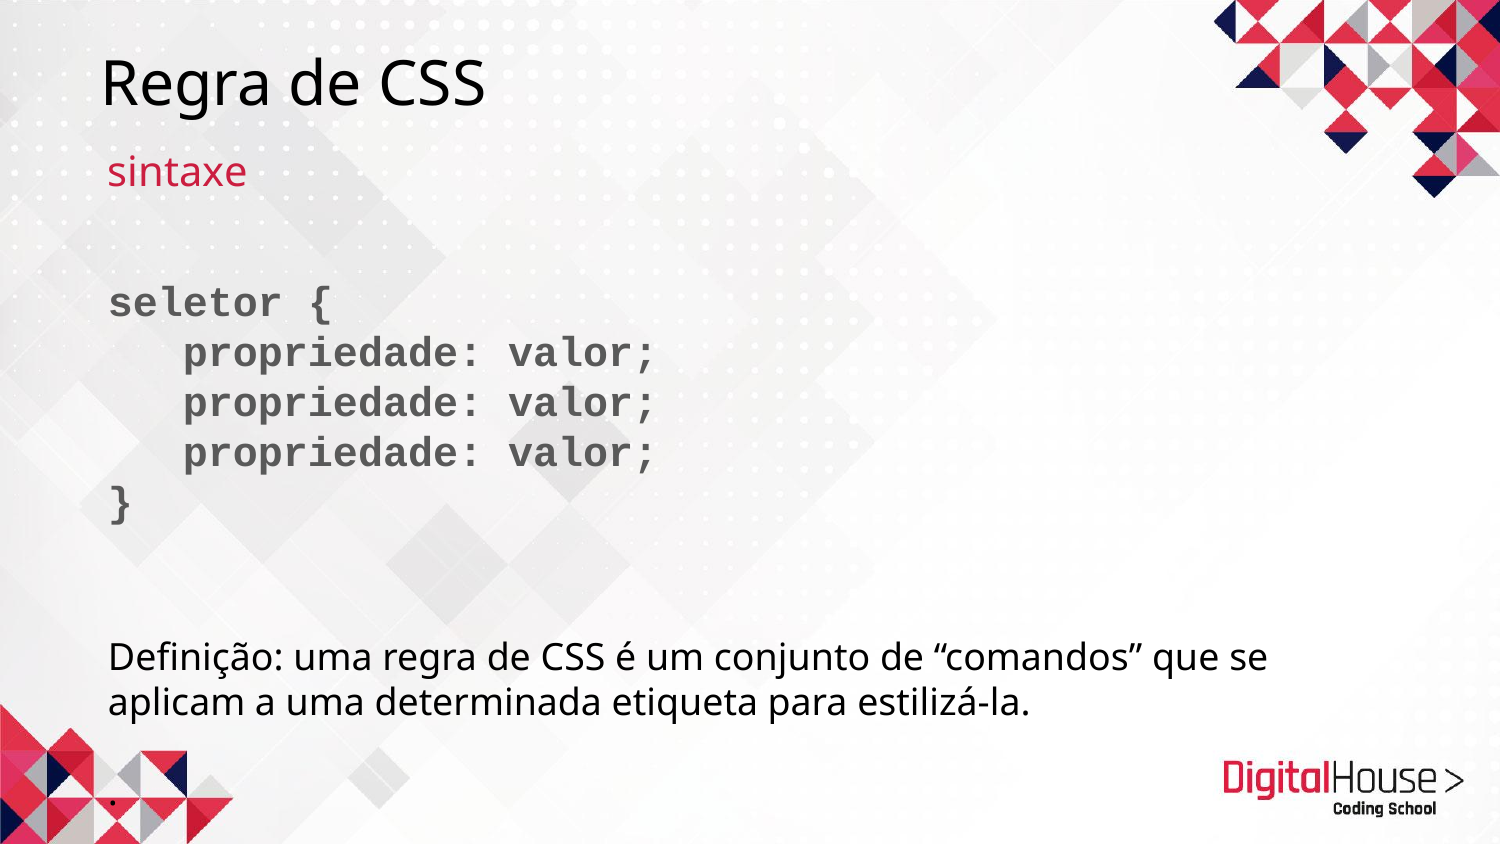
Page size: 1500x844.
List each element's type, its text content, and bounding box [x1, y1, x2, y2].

picture [0, 0, 1500, 844]
text_box Definição: uma regra de CSS é um conjunto de “comandos” que se aplicam a uma determinada etiqueta para estilizá-la. . [92, 618, 1368, 753]
title Regra de CSS [85, 9, 1187, 134]
subtitle seletor { propriedade: valor; propriedade: valor; propriedade: valor; } [92, 259, 1422, 538]
title sintaxe [92, 124, 1335, 210]
